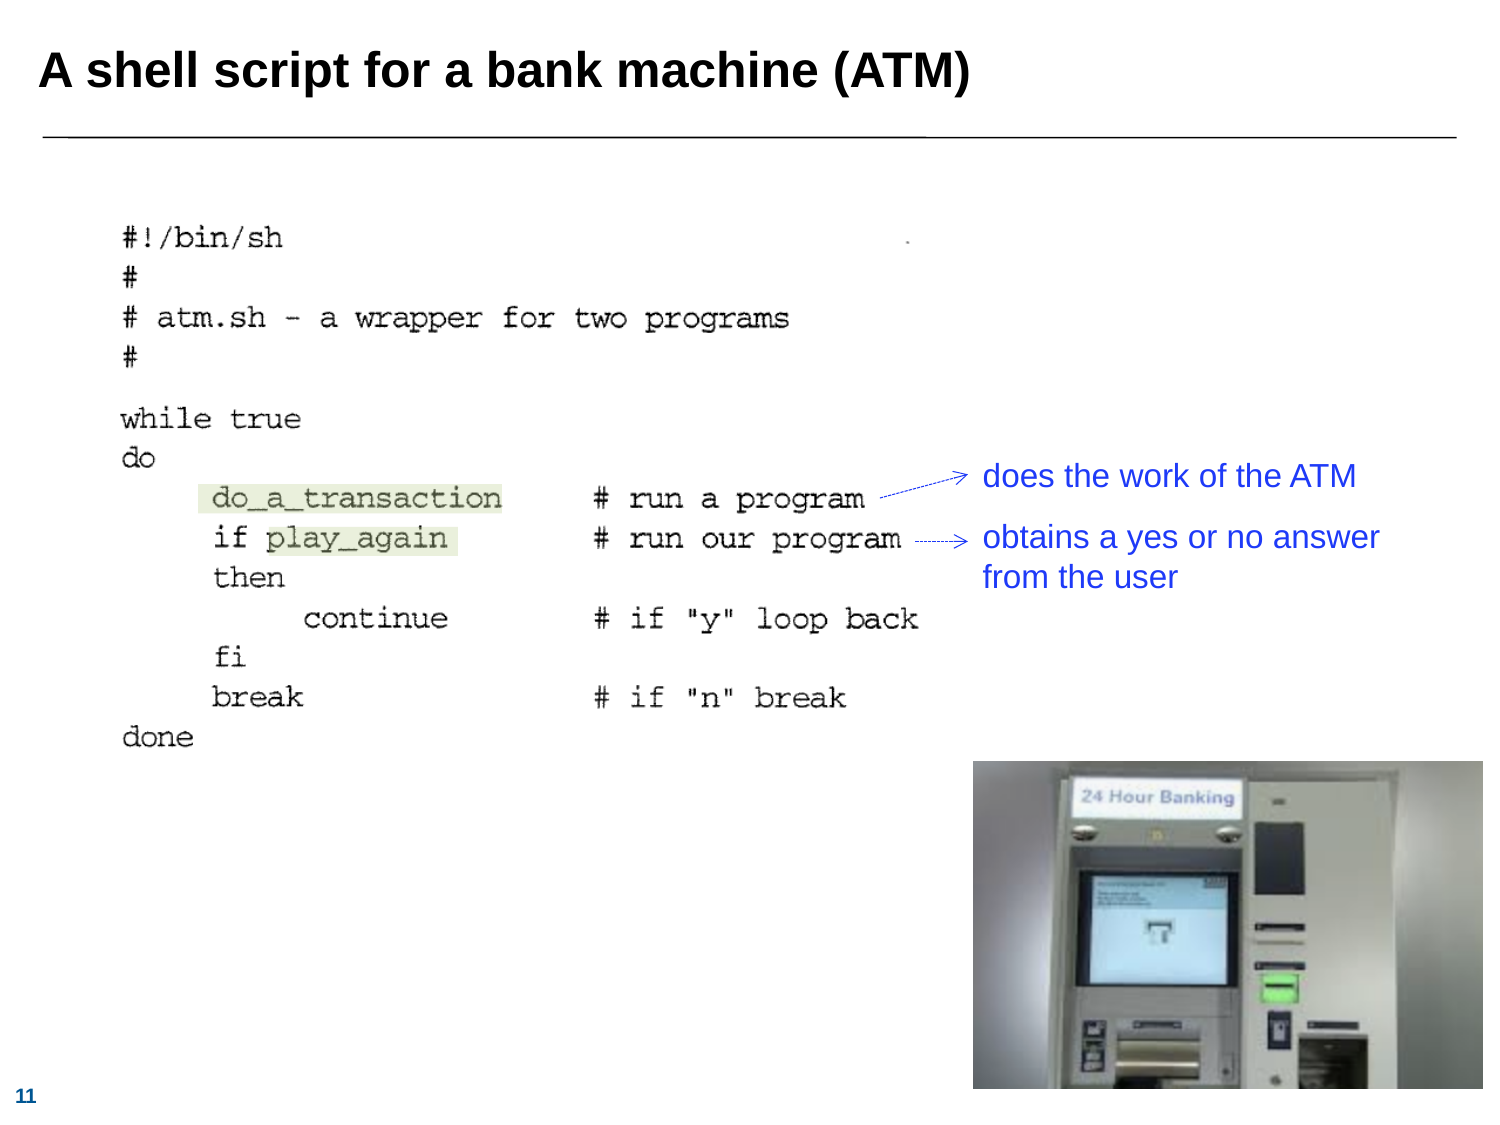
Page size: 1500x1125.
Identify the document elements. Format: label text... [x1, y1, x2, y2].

text_box obtains a yes or no answer from the user [967, 508, 1447, 603]
title A shell script for a bank machine (ATM) [37, 37, 1450, 113]
picture [112, 212, 934, 751]
picture [973, 761, 1483, 1089]
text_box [879, 474, 968, 498]
text_box does the work of the ATM [967, 446, 1405, 502]
slide_number 11 [0, 1074, 83, 1120]
